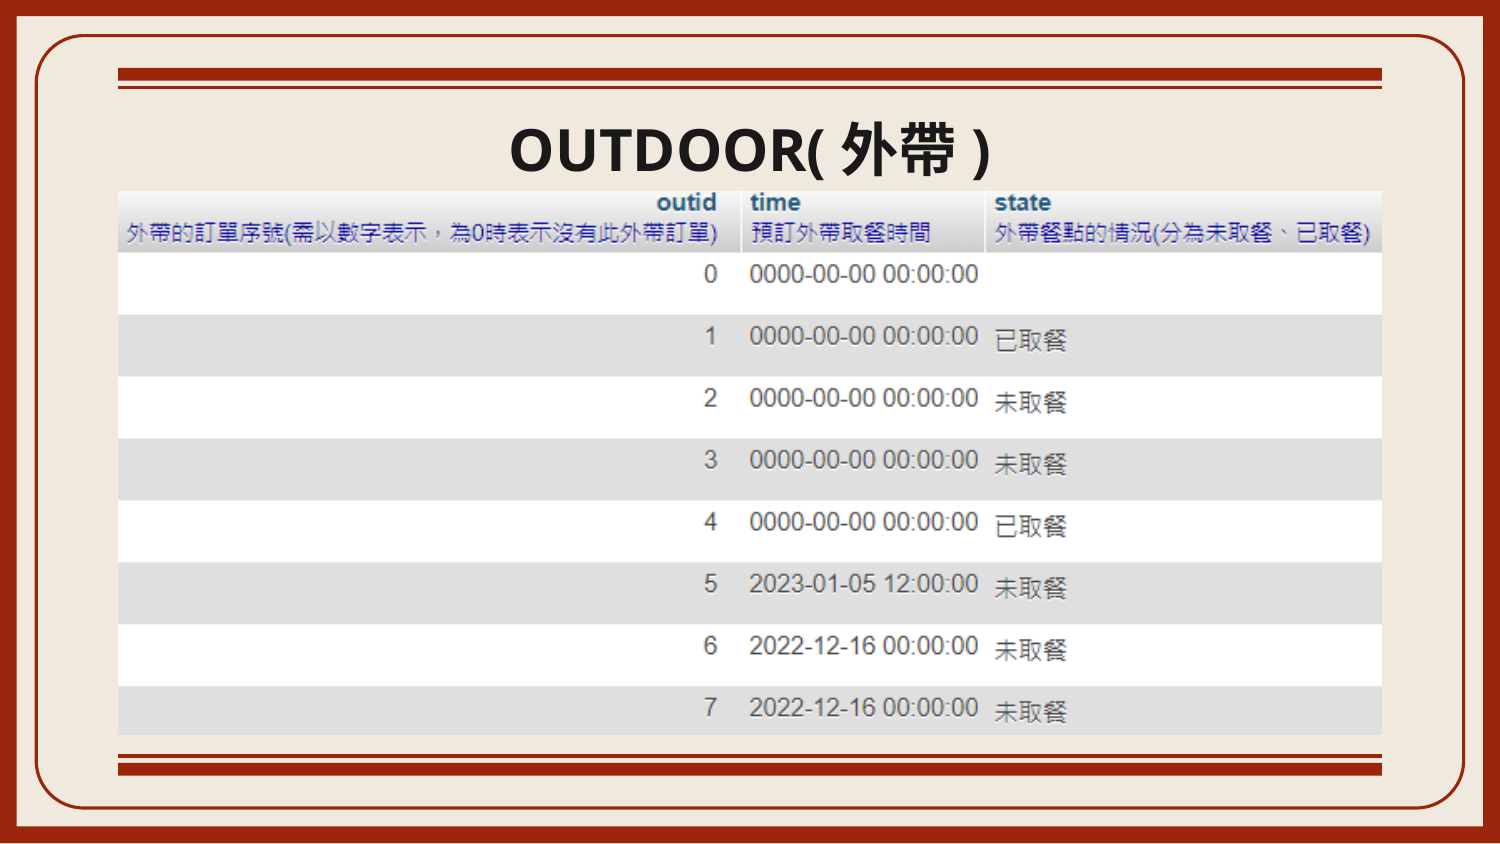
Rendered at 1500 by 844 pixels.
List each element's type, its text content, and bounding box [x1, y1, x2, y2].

picture [118, 190, 1382, 735]
title OUTDOOR(外帶) [118, 98, 1382, 190]
